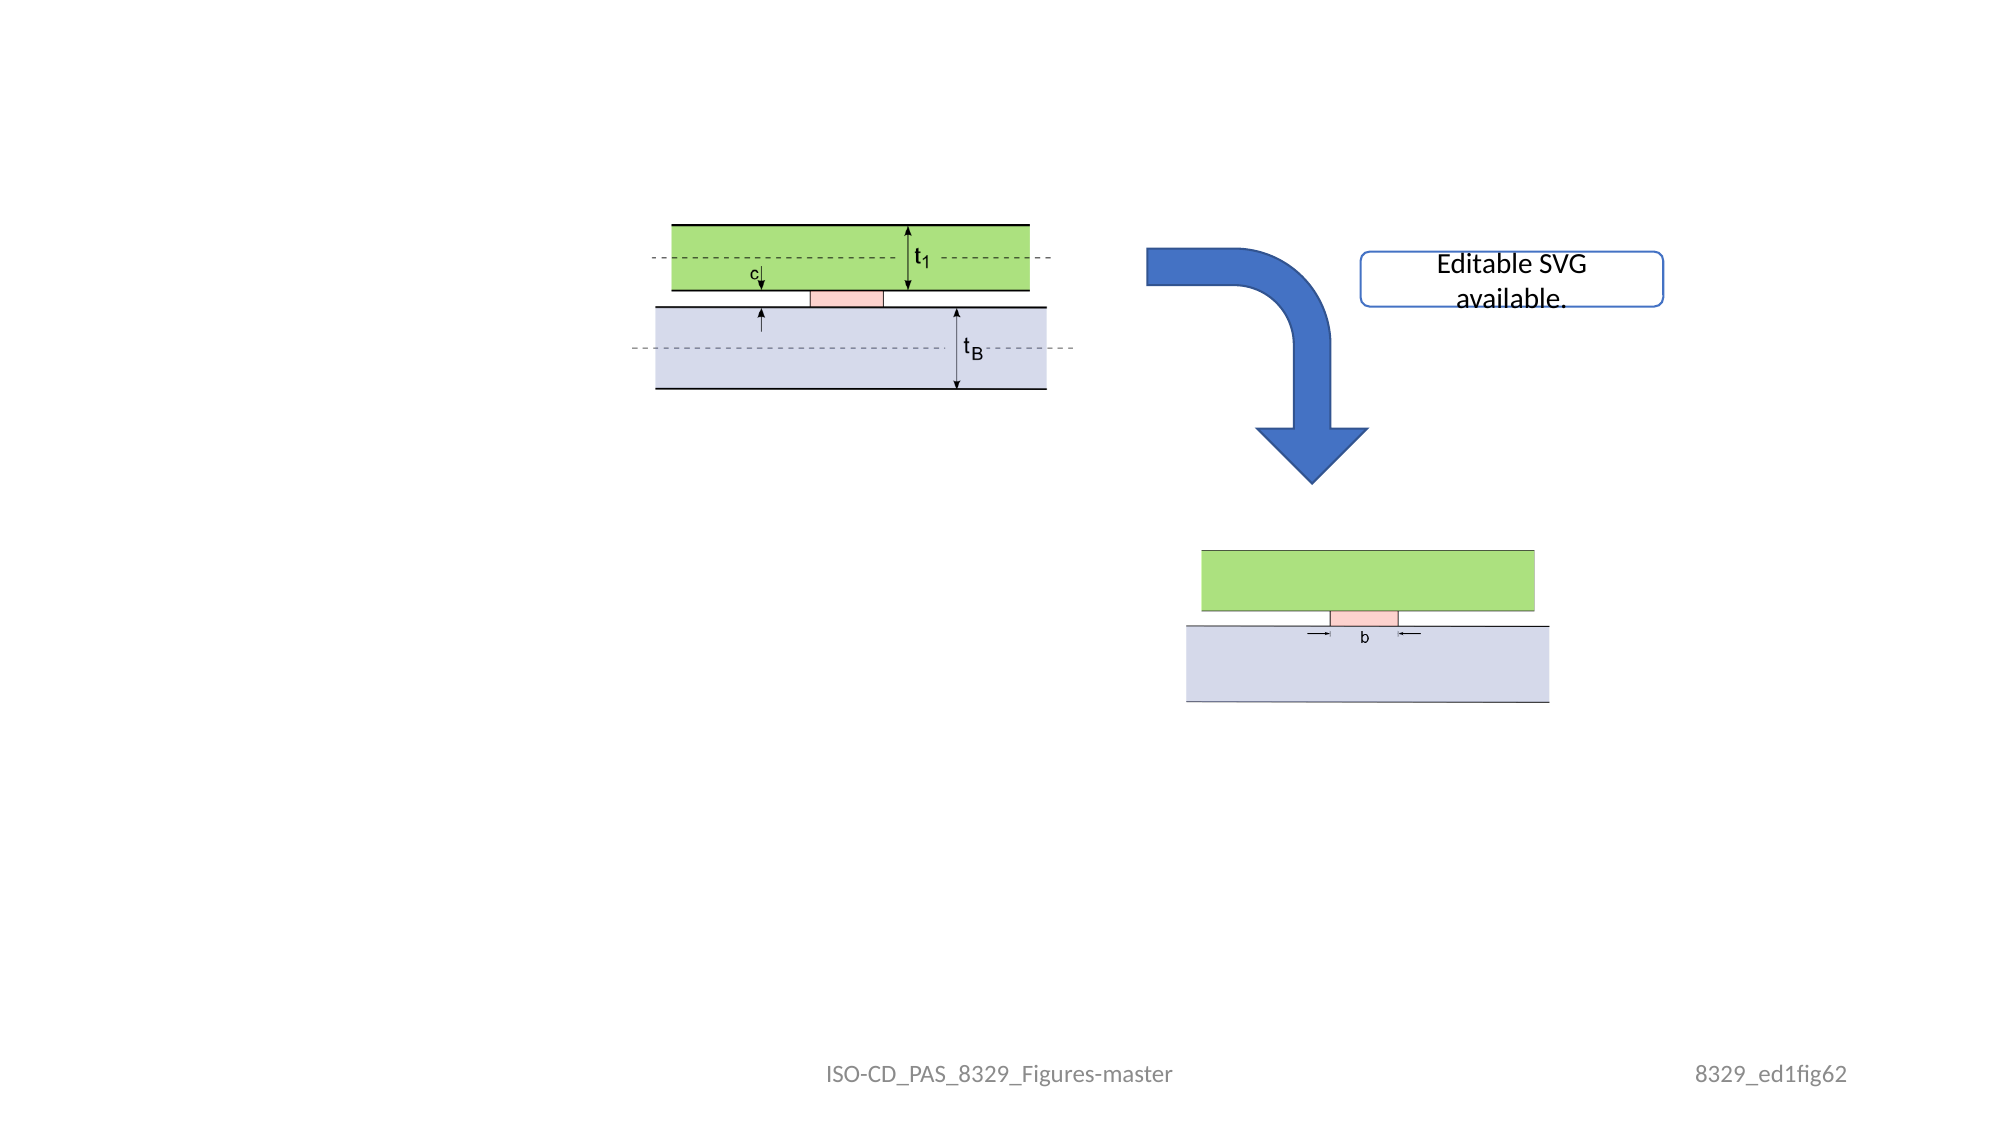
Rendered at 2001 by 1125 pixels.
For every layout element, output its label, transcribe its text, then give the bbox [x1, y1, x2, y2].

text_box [1147, 248, 1665, 444]
footer ISO-CD_PAS_8329_Figures-master [662, 1042, 1338, 1103]
picture [632, 224, 1073, 390]
picture [1115, 444, 1850, 893]
slide_number 8329_ed1fig62 [1412, 1042, 1863, 1103]
